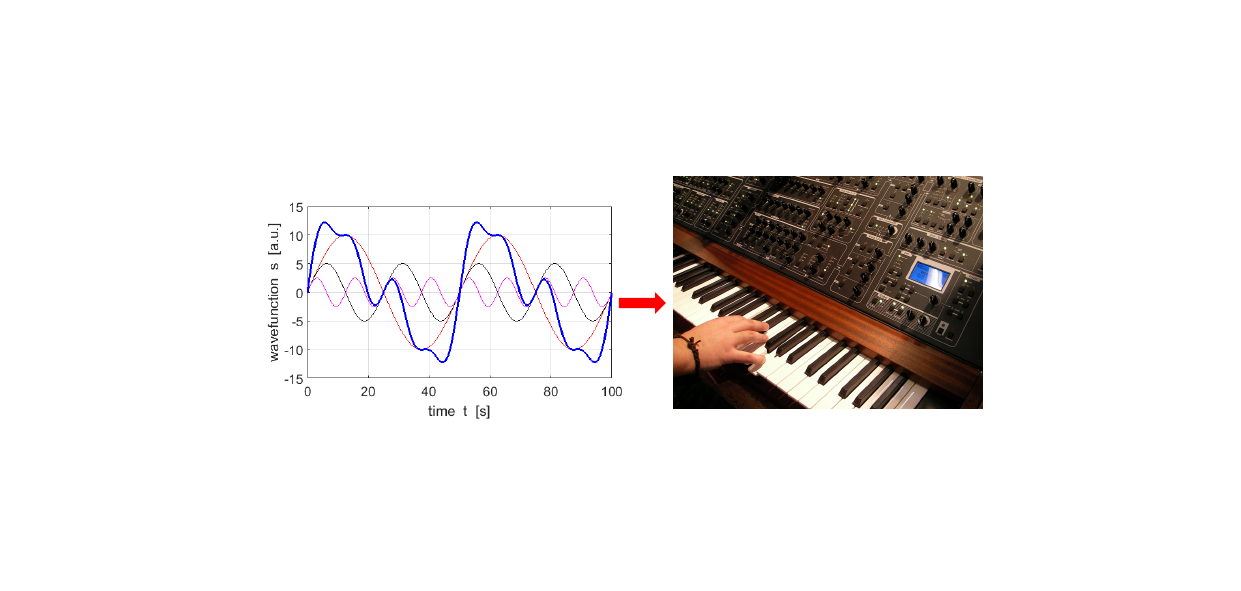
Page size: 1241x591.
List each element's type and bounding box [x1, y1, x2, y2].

picture [673, 176, 983, 409]
text_box [626, 292, 666, 314]
picture [266, 200, 626, 419]
